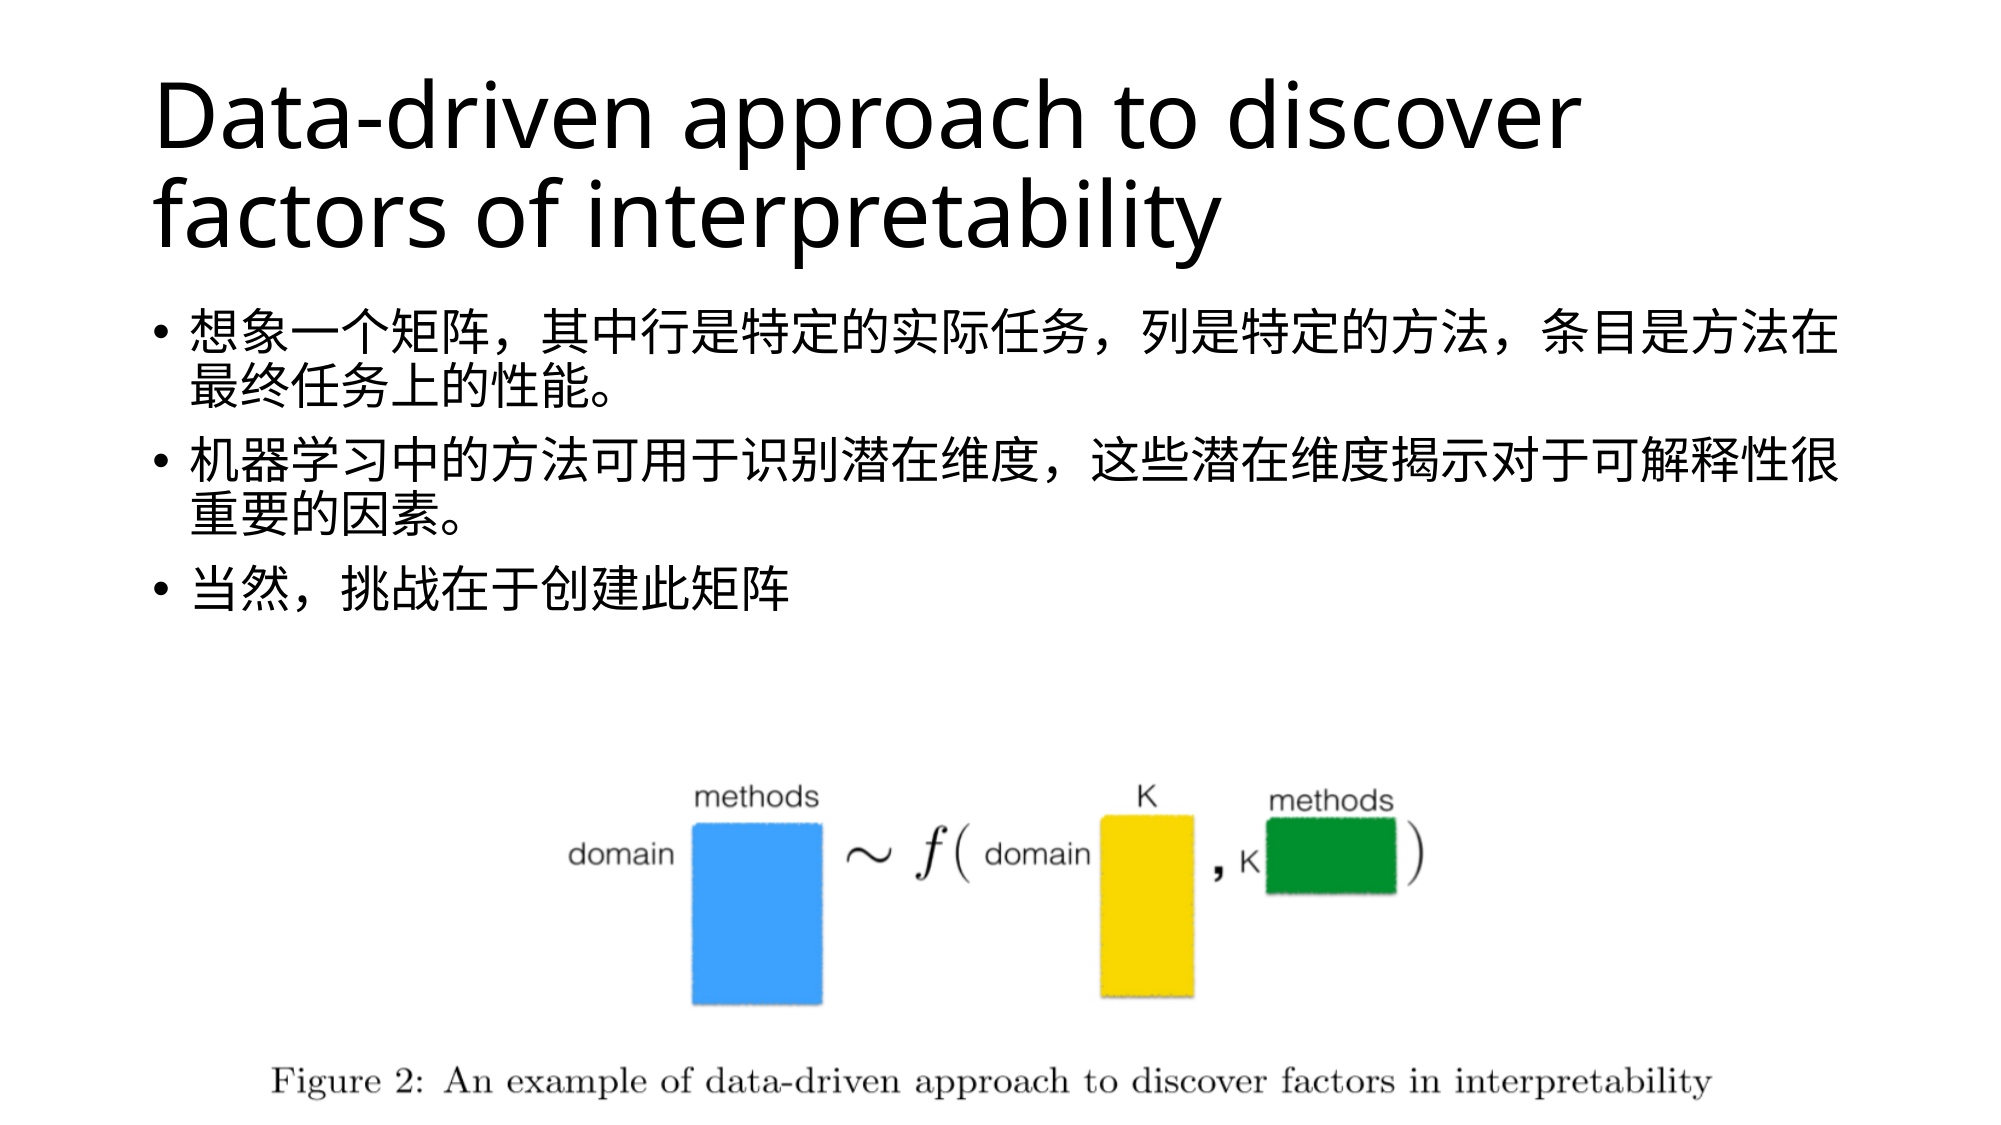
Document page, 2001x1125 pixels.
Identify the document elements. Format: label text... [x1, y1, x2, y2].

title Data-driven approach to discover factors of interpretability [137, 59, 1863, 278]
list 想象一个矩阵，其中行是特定的实际任务，列是特定的方法，条目是方法在最终任务上的性能。 机器学习中的方法可用于识别潜在维度，这些潜在维度揭示对于可解释性很重要的因素。 当然，挑战在于创建此矩阵 [137, 299, 1863, 1014]
picture [219, 732, 1736, 1125]
